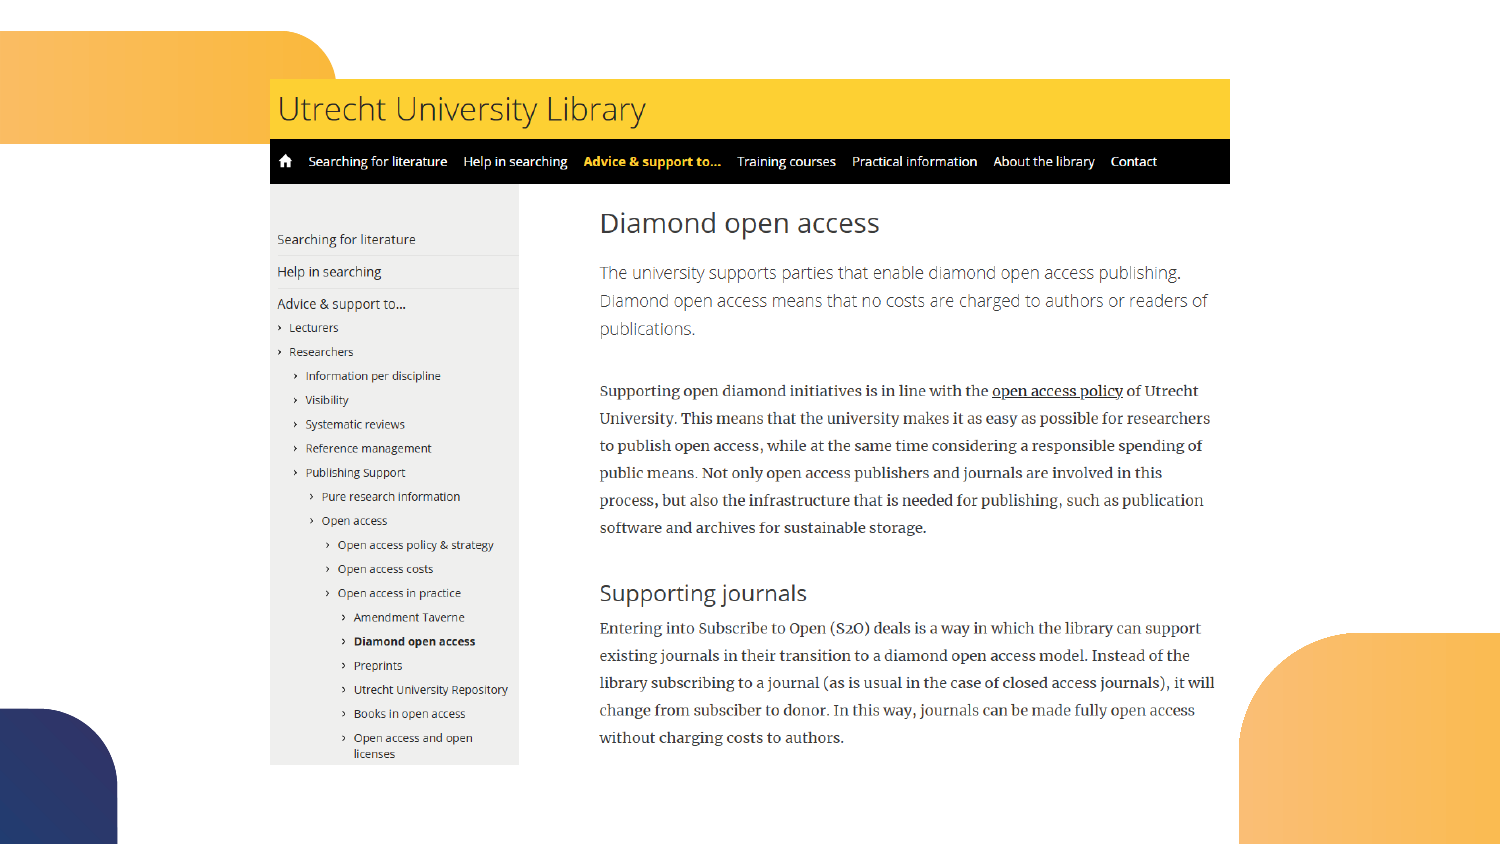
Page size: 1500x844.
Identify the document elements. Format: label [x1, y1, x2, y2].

picture [270, 78, 1230, 765]
